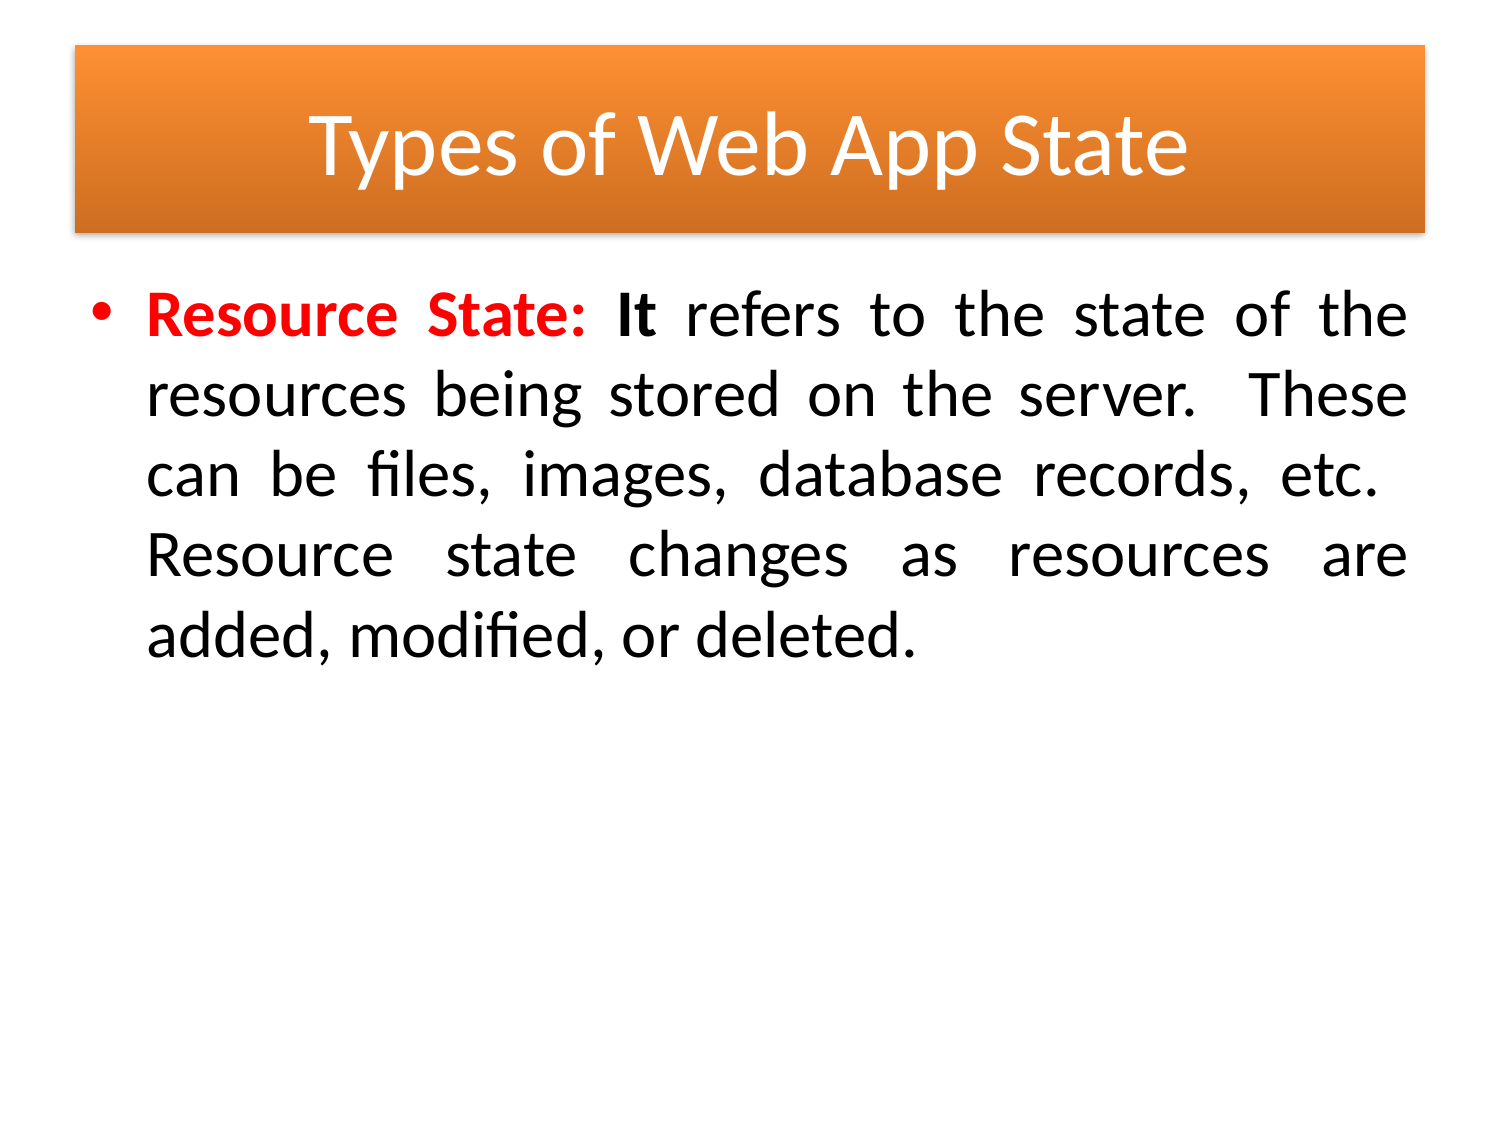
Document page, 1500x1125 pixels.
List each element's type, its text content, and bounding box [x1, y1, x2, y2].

list Resource State: It refers to the state of the resources being stored on the server. These can be files, images, database records, etc. Resource state changes as resources are added, modified, or deleted. [75, 262, 1425, 1005]
title Types of Web App State [75, 45, 1425, 233]
